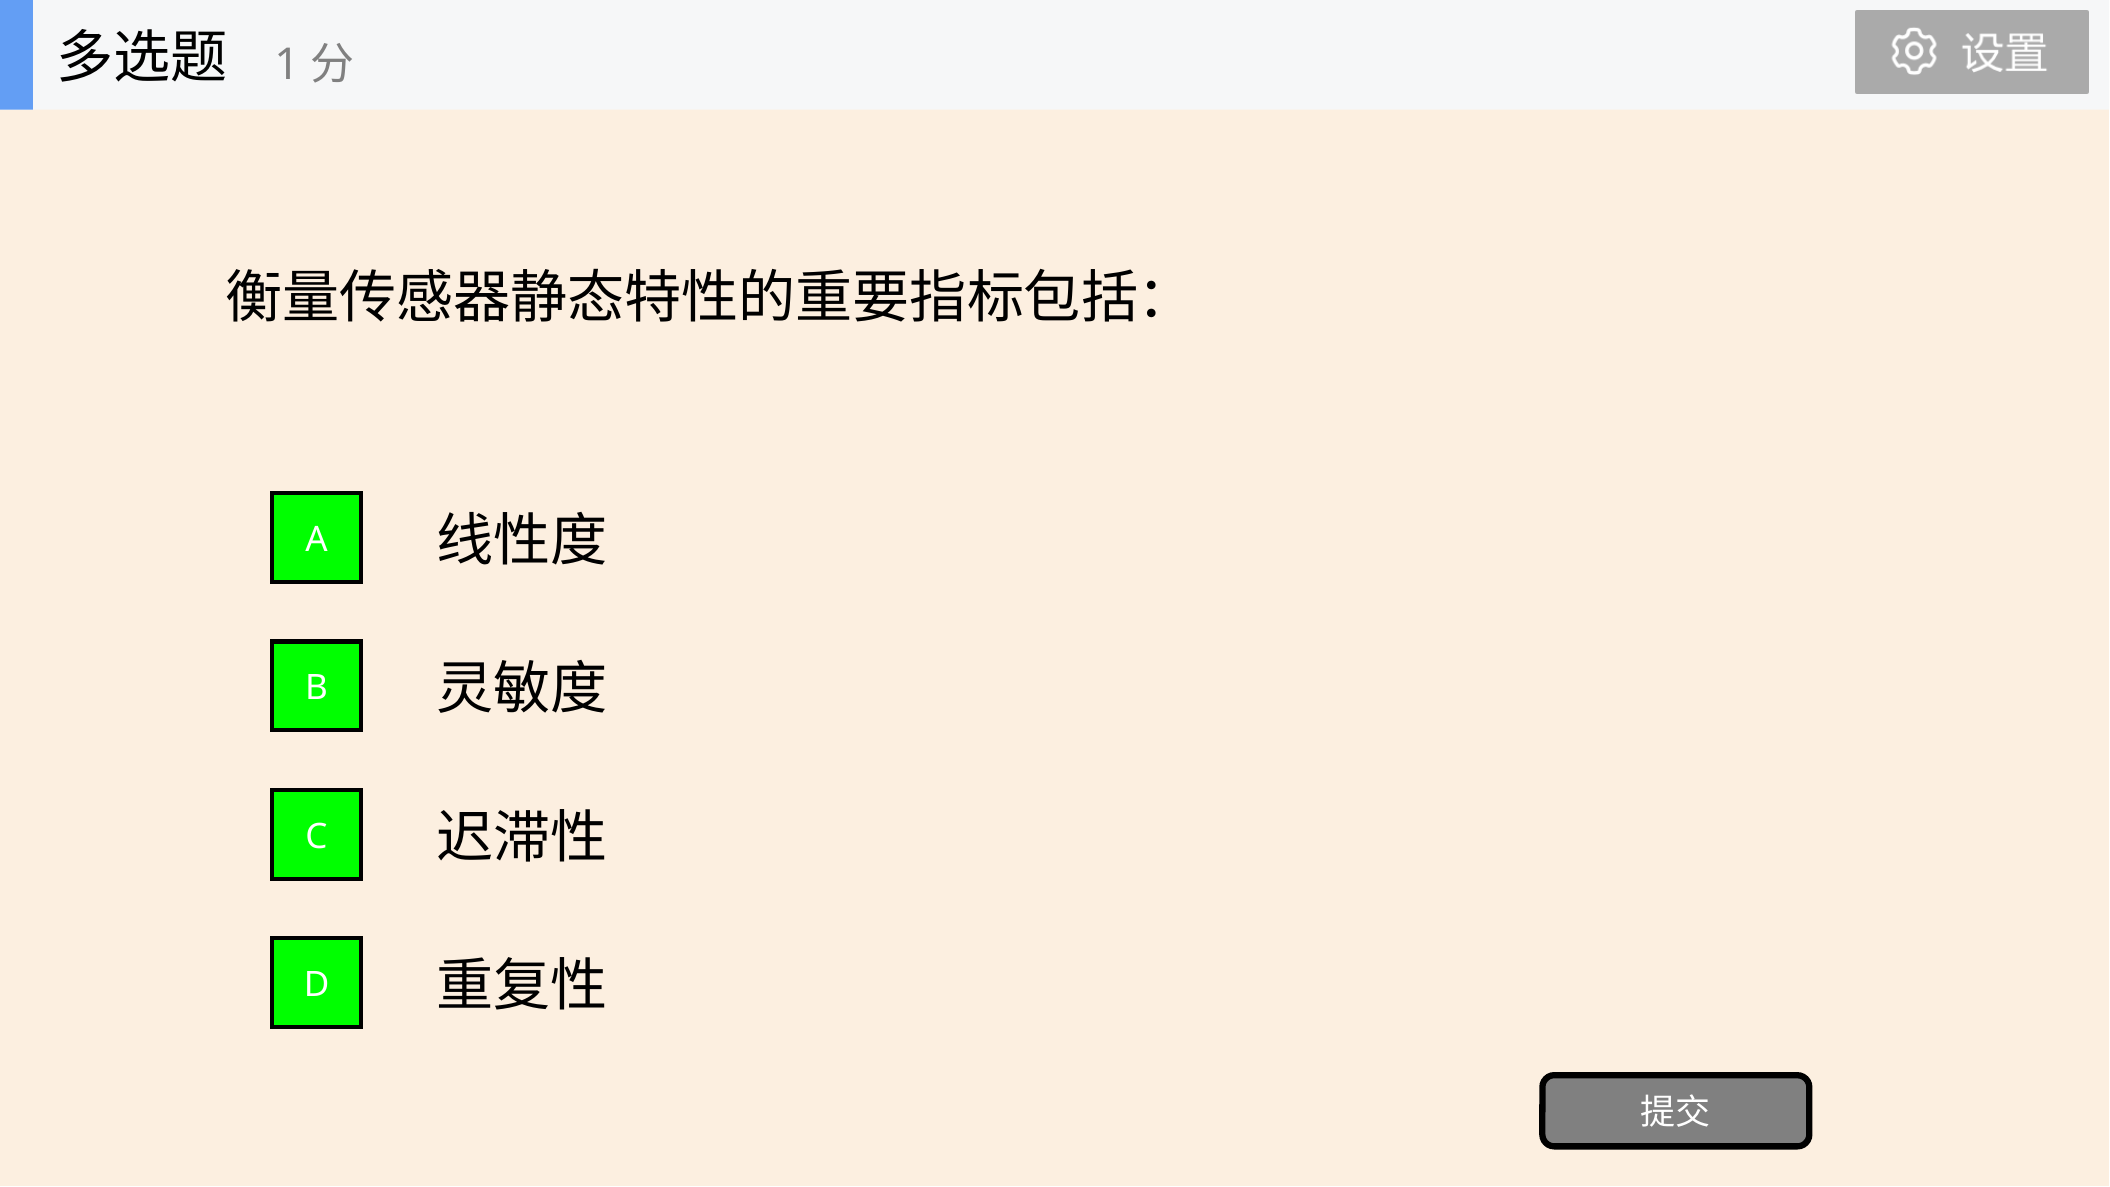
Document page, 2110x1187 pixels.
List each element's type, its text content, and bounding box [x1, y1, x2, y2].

text_box 衡量传感器静态特性的重要指标包括： [211, 110, 1899, 481]
text_box 重复性 [421, 926, 1899, 1039]
text_box B [271, 640, 362, 731]
text_box D [271, 937, 362, 1028]
picture [1855, 10, 2089, 94]
text_box C [271, 789, 362, 880]
text_box 灵敏度 [421, 630, 1899, 742]
text_box 迟滞性 [421, 778, 1899, 890]
text_box A [271, 492, 362, 583]
text_box 提交 [1541, 1074, 1811, 1148]
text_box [0, 0, 2110, 110]
text_box 线性度 [421, 481, 1899, 594]
